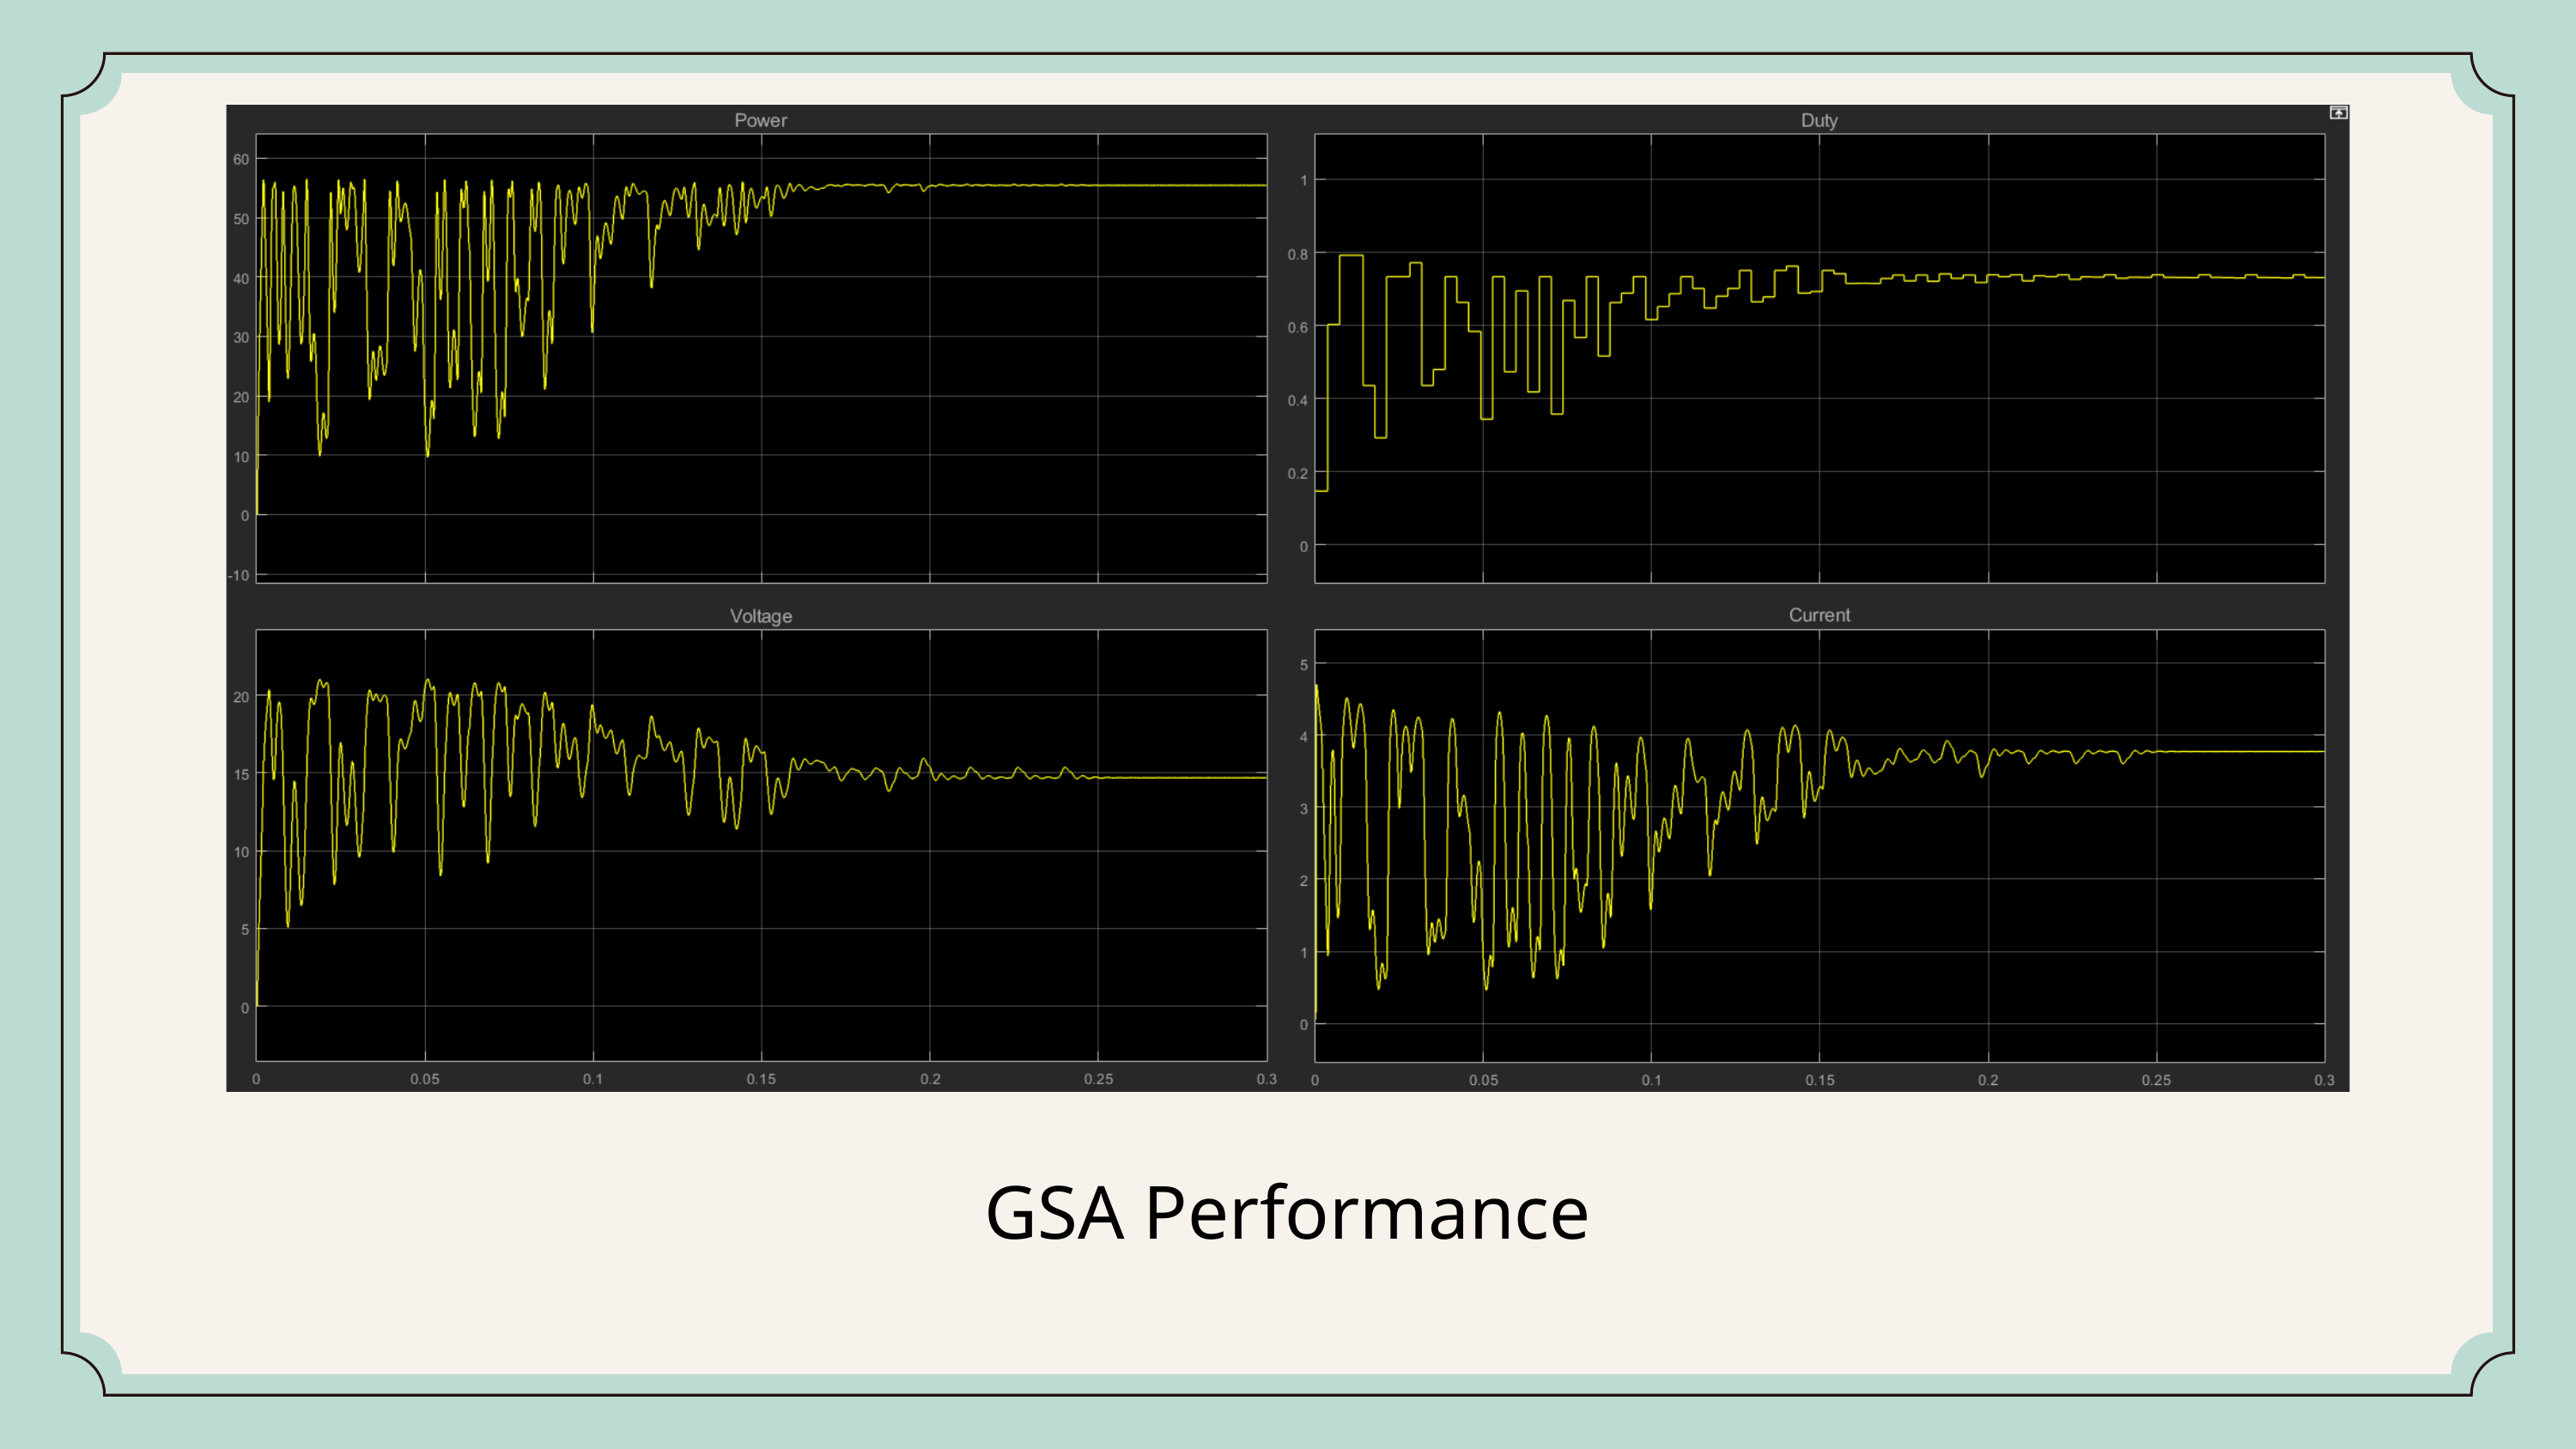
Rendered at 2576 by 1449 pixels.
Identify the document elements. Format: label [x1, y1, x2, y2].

text_box [62, 53, 2514, 1396]
